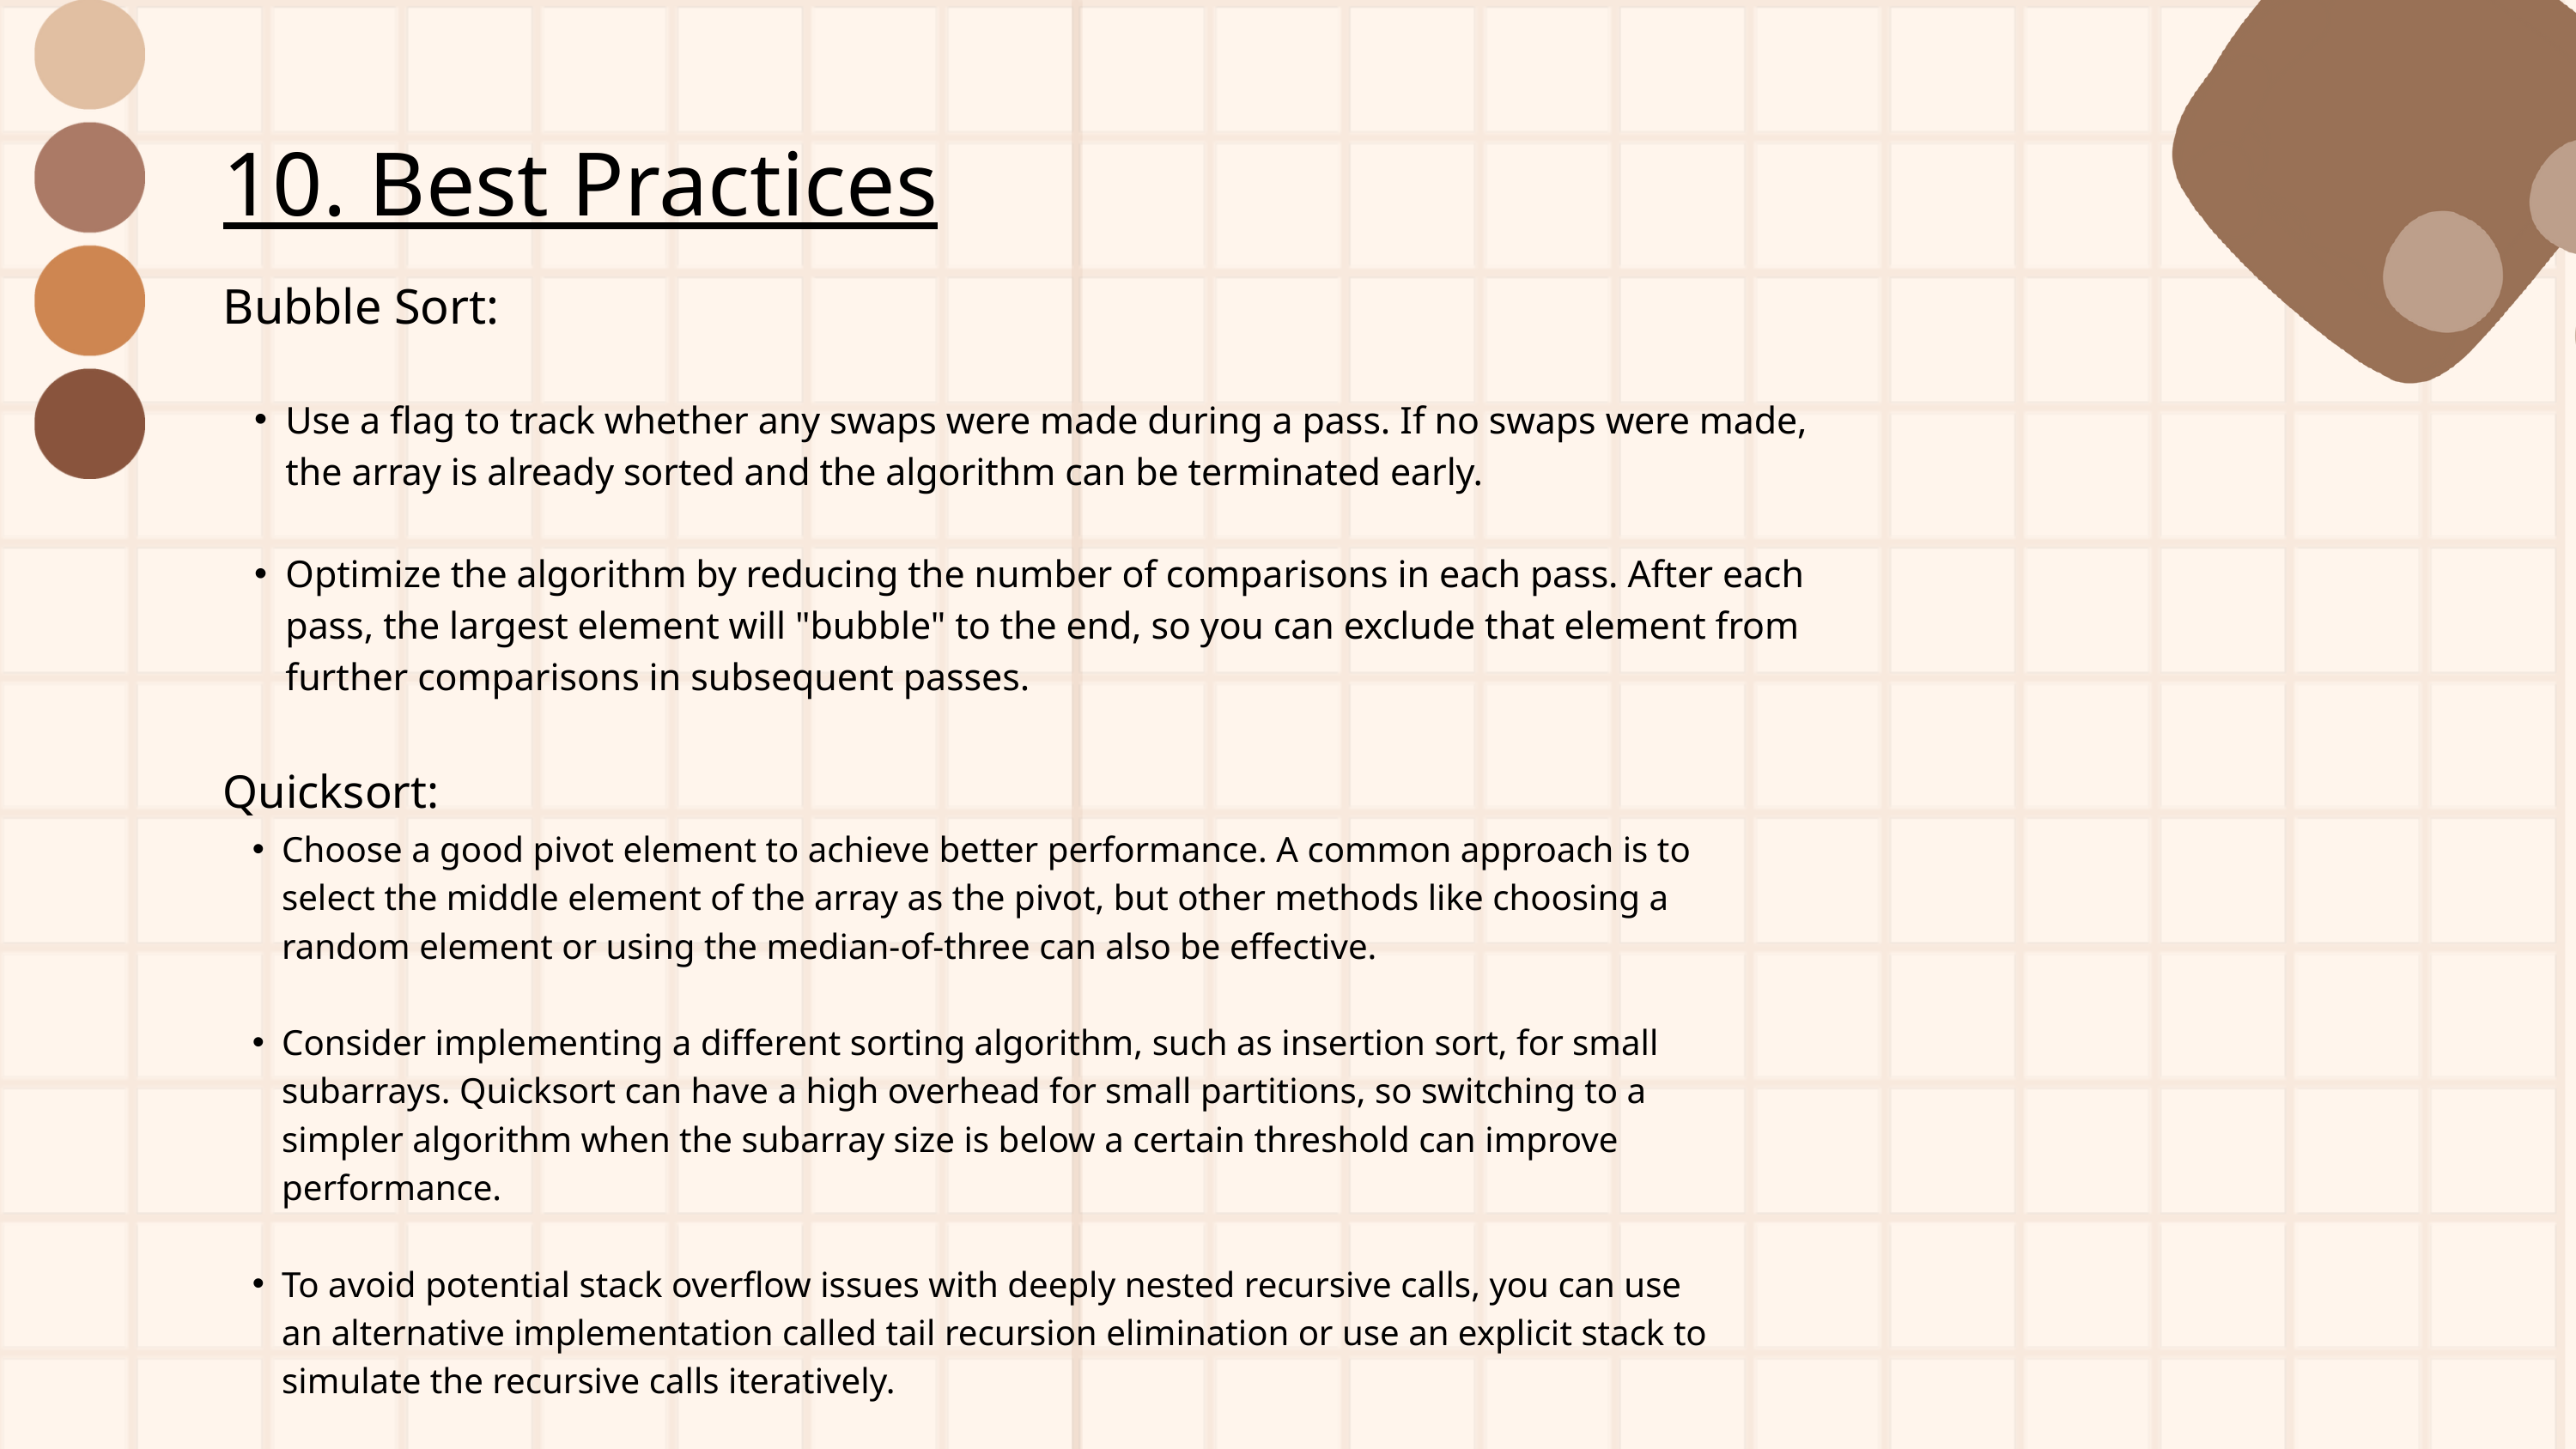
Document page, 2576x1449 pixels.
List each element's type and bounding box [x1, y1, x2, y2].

text_box [0, 0, 2576, 1449]
